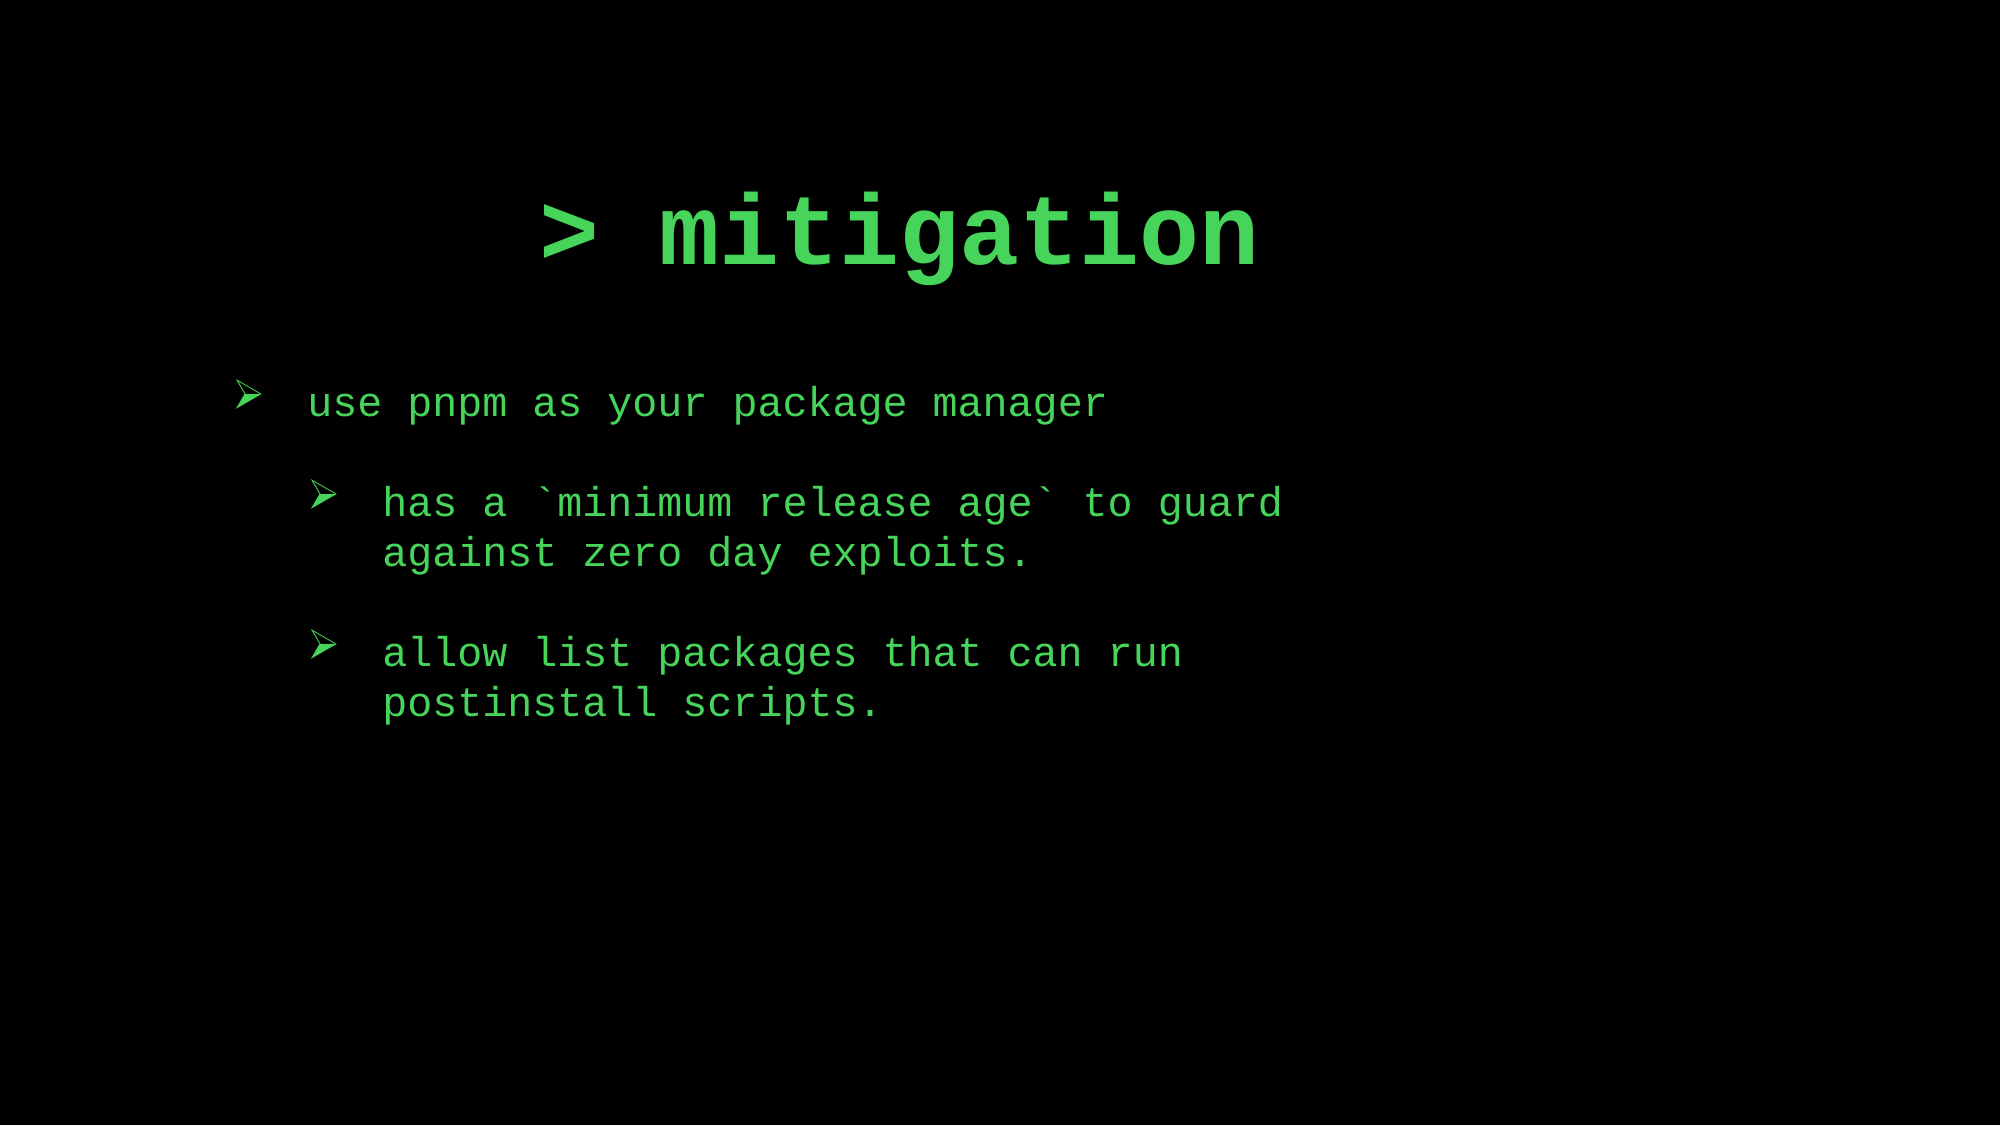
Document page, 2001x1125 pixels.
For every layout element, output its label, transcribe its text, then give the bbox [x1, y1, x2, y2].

title > mitigation [169, 0, 1750, 294]
text_box [249, 107, 1750, 294]
text_box use pnpm as your package manager has a `minimum release age` to guard against zero day exploits. allow list packages that can run postinstall scripts. [217, 367, 1485, 833]
